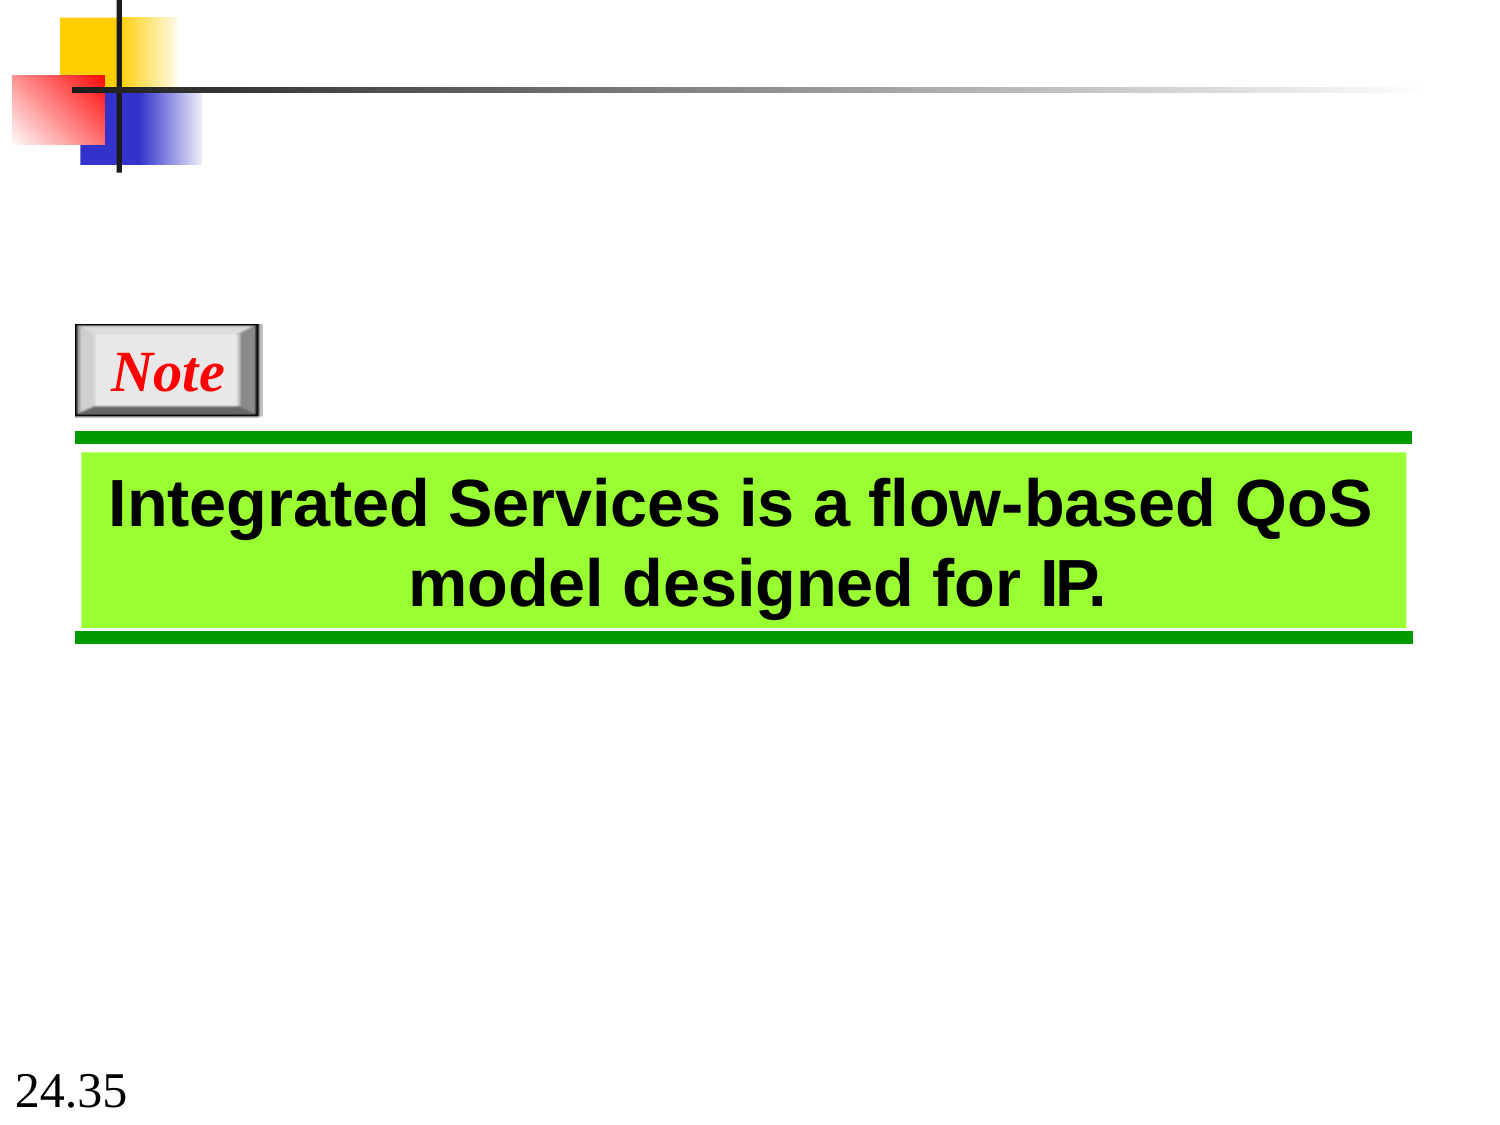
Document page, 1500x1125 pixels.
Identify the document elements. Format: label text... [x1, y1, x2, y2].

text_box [74, 452, 1413, 644]
picture [12, 17, 1422, 165]
picture [74, 324, 263, 419]
text_box 24.35 [12, 1060, 134, 1118]
